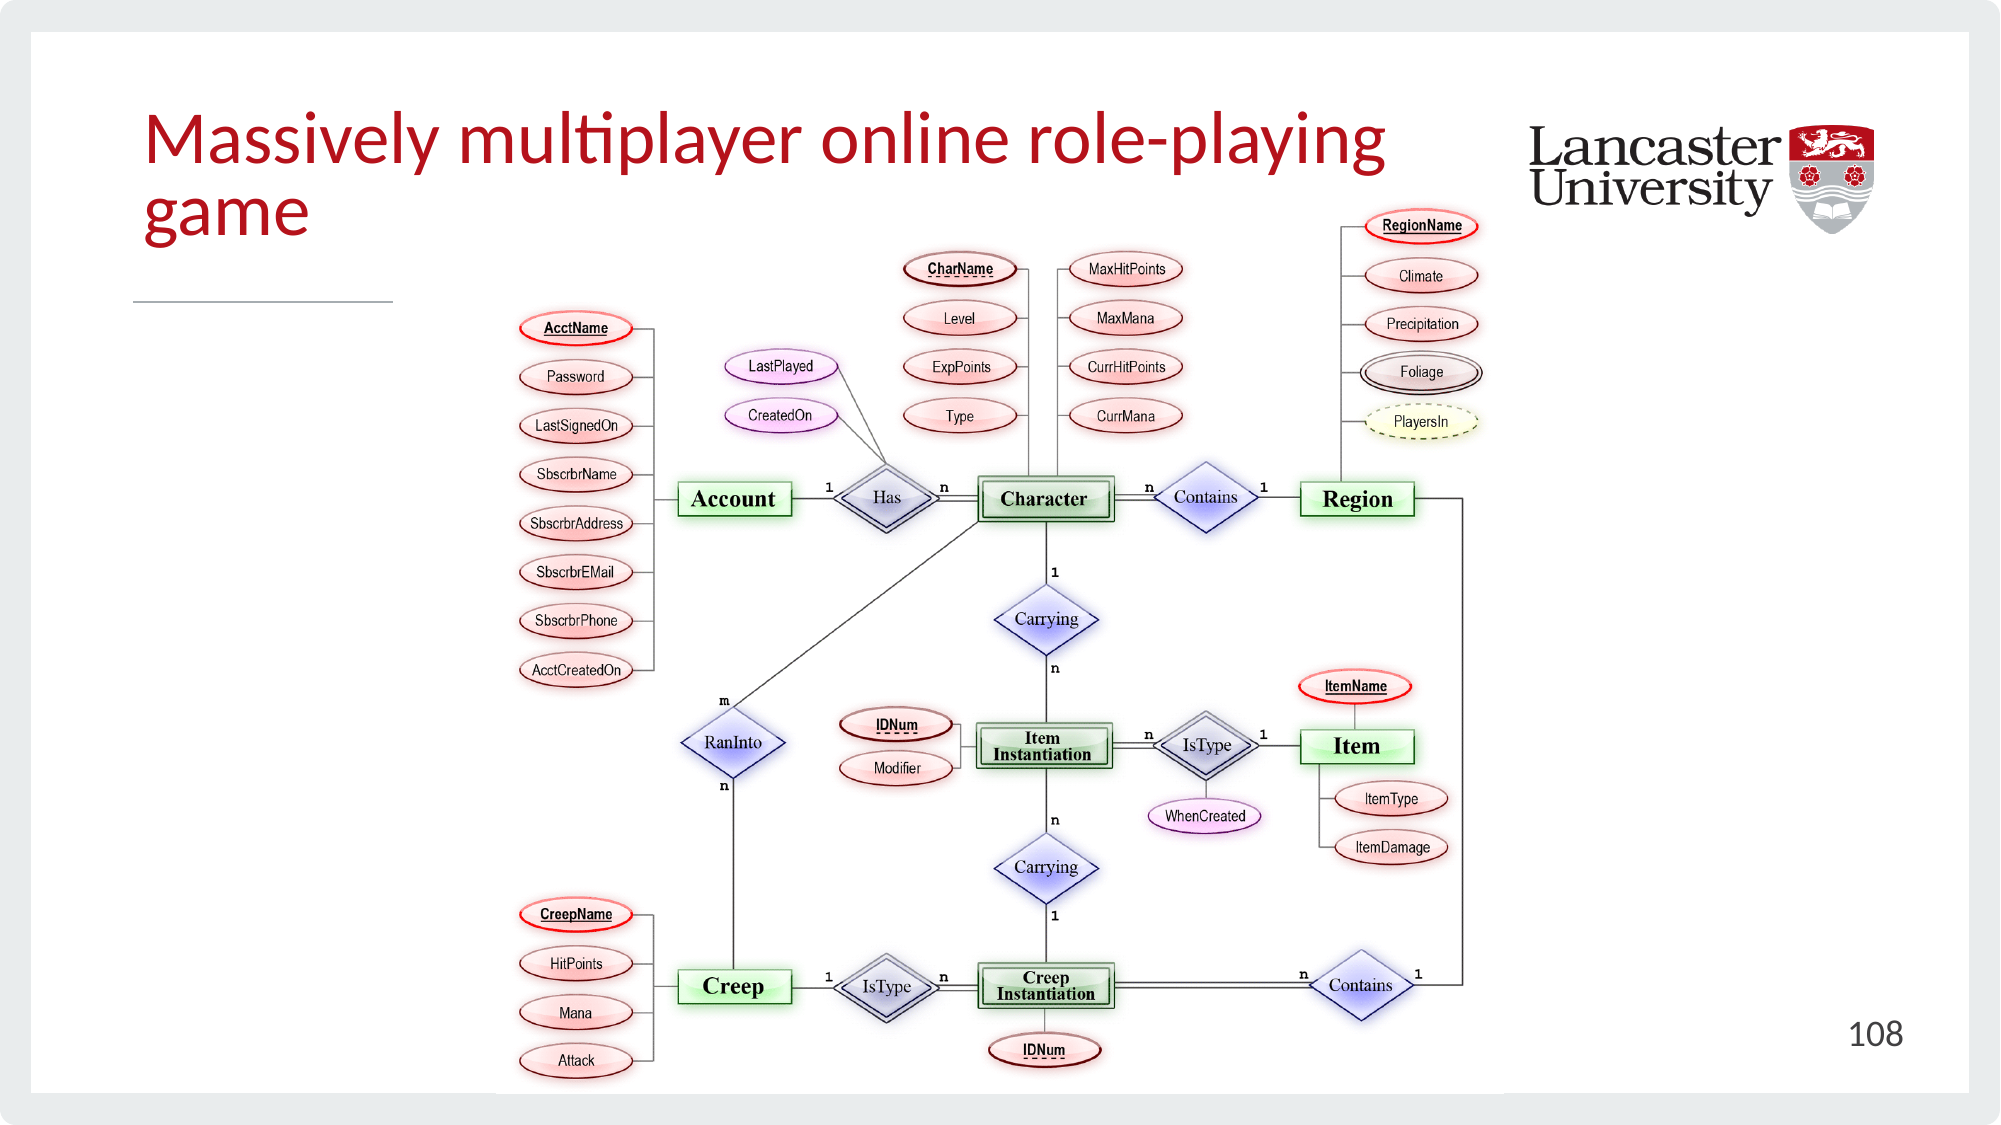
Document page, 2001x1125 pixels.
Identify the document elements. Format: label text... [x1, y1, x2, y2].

slide_number 108 [1504, 1001, 1919, 1061]
title Massively multiplayer online role-playing game [128, 78, 1448, 279]
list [496, 196, 1504, 1094]
